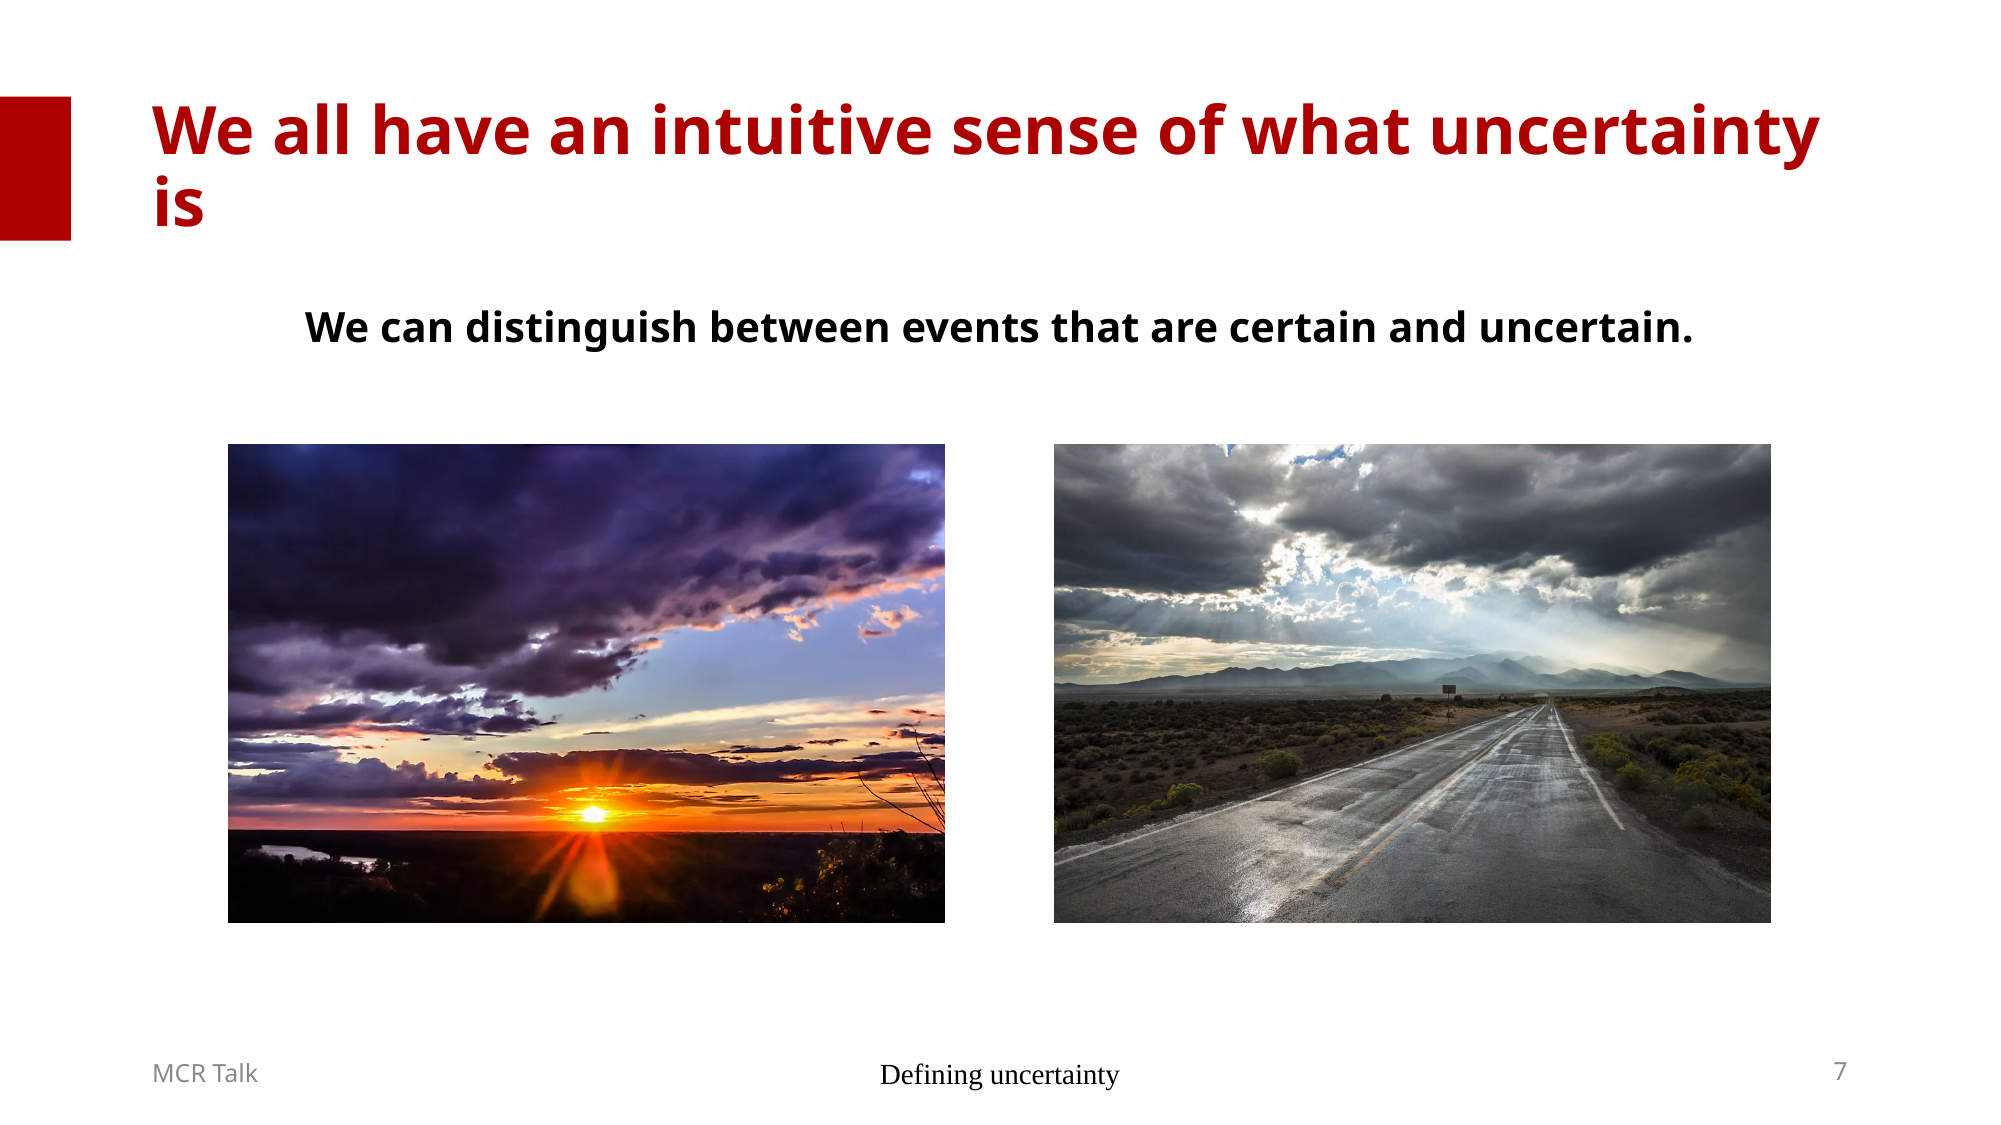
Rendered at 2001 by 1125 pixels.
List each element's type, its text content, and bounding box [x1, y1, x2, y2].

text_box We can distinguish between events that are certain and uncertain. [137, 299, 1863, 376]
title We all have an intuitive sense of what uncertainty is [137, 59, 1863, 278]
slide_number 7 [1412, 1042, 1863, 1103]
picture [228, 444, 945, 923]
footer Defining uncertainty [662, 1042, 1338, 1103]
picture [1054, 444, 1771, 923]
